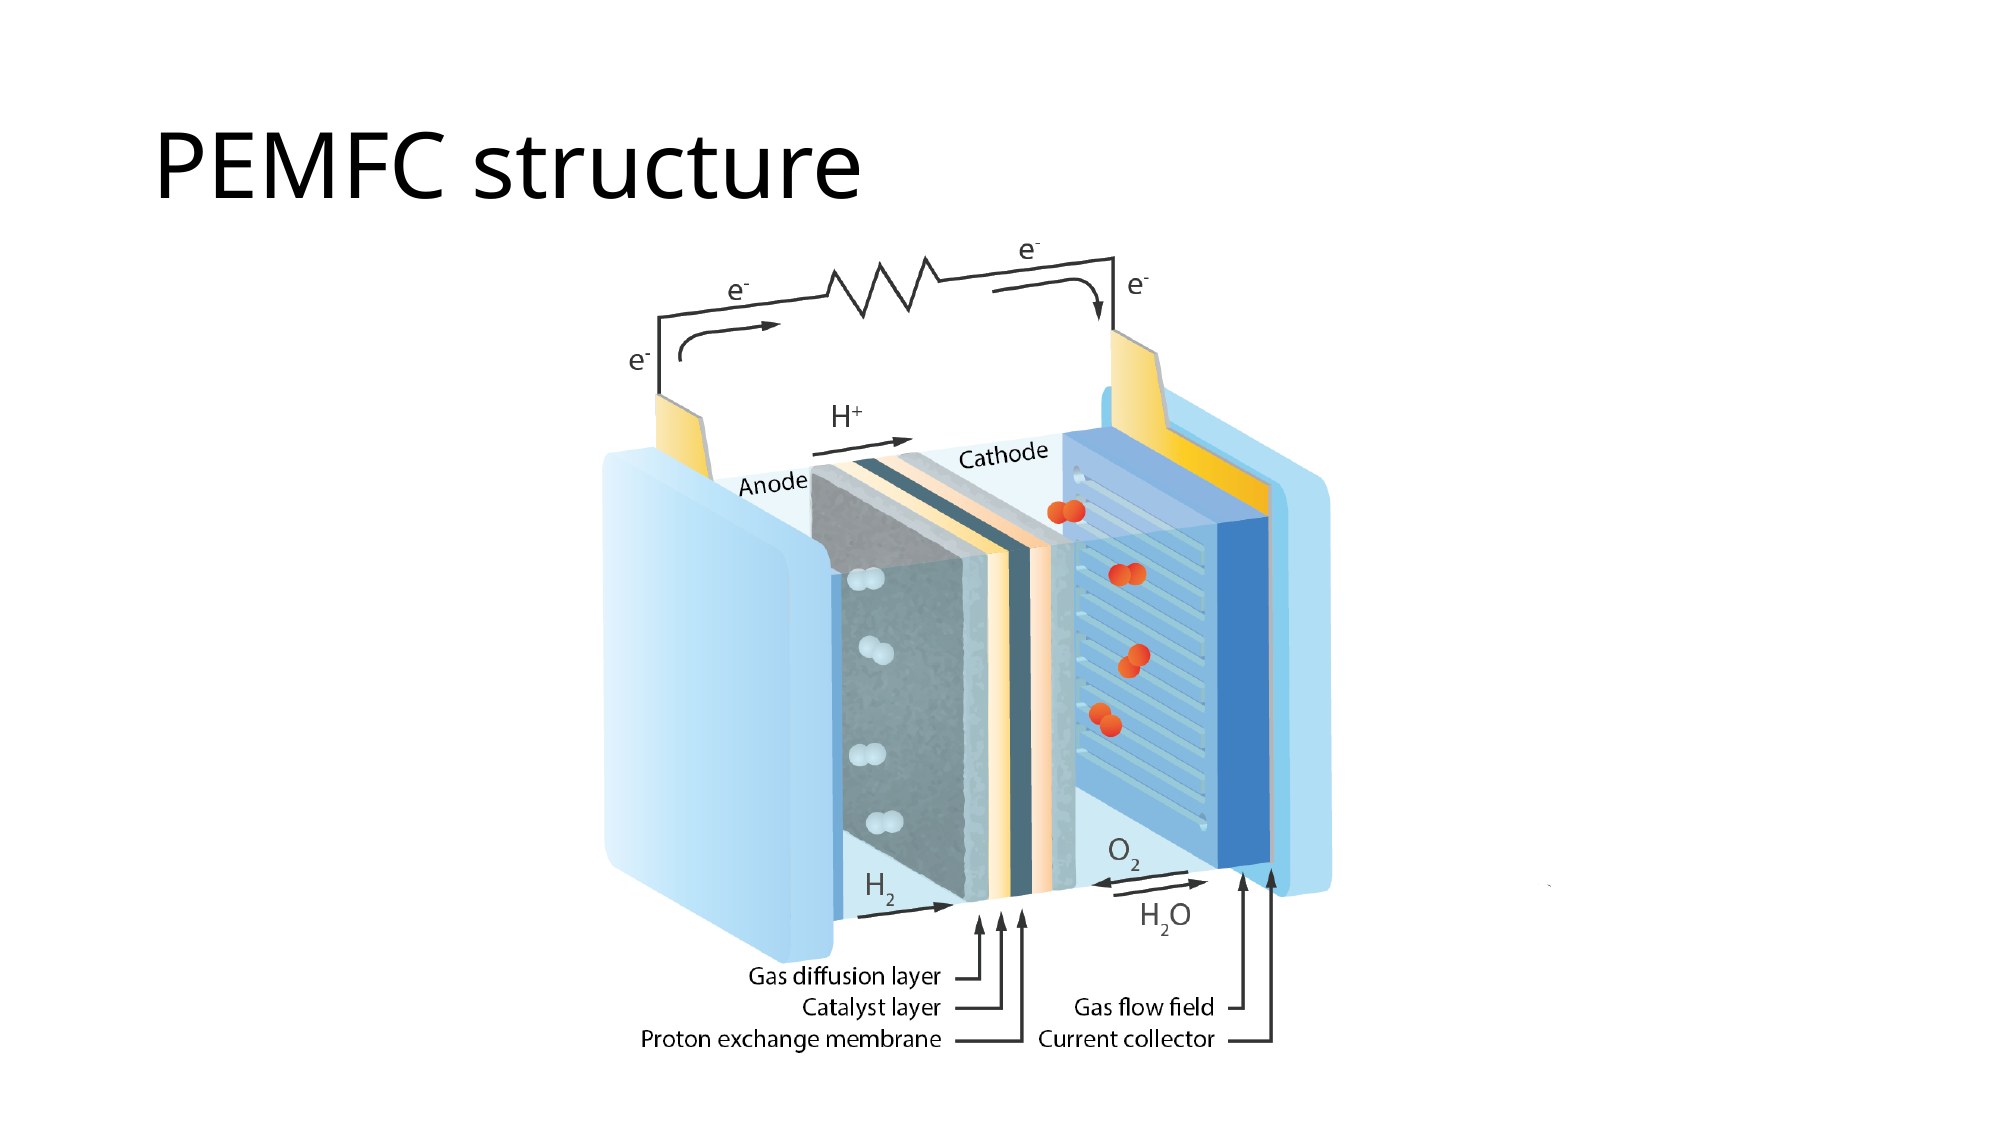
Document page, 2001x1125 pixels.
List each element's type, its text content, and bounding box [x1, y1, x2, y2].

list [397, 215, 1551, 1125]
title PEMFC structure [137, 59, 1863, 278]
